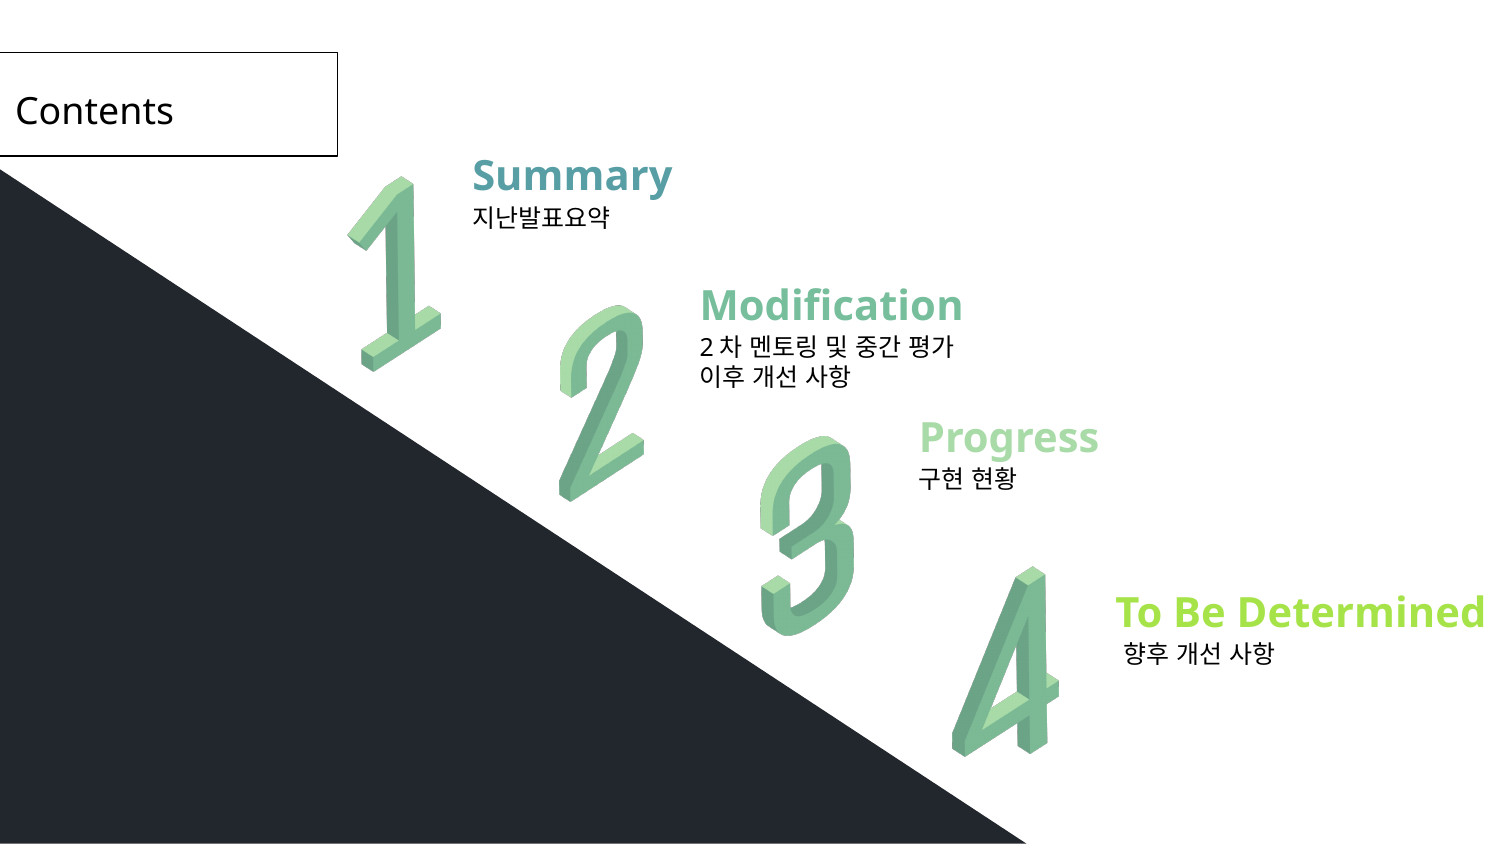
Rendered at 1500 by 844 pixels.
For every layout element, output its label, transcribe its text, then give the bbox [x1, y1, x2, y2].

subtitle 지난발표요약 [457, 187, 771, 282]
subtitle 2차 멘토링 및 중간 평가 이후 개선 사항 [684, 316, 1009, 411]
picture [951, 565, 1061, 758]
title To Be Determined [1100, 555, 1500, 651]
title Contents [0, 32, 248, 188]
title Summary [457, 119, 827, 215]
picture [342, 175, 446, 372]
picture [744, 436, 870, 636]
title Modification [684, 249, 1055, 344]
picture [552, 305, 650, 502]
text_box [0, 167, 1029, 844]
title Progress [903, 380, 1273, 476]
subtitle 구현 현황 [903, 448, 1217, 543]
subtitle 향후 개선 사항 [1108, 623, 1422, 718]
